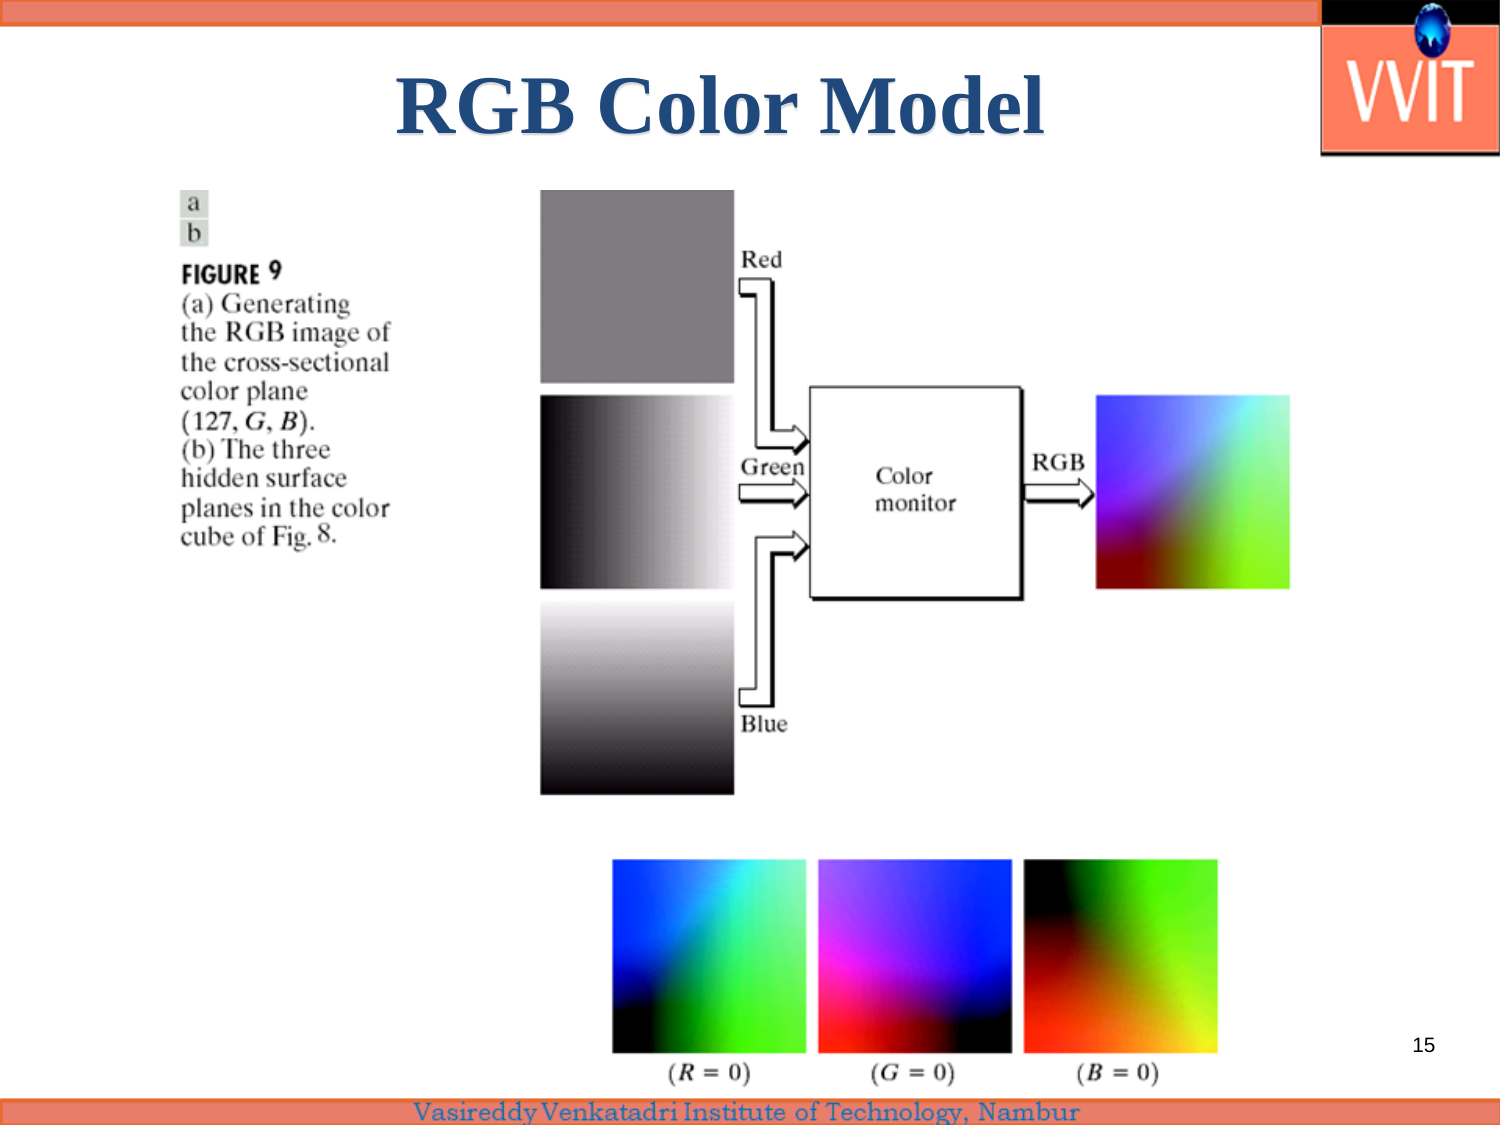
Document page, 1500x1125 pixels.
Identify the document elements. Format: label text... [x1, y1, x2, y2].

picture [0, 0, 1500, 1125]
text_box RGB Color Model [380, 43, 1120, 159]
text_box 15 [1074, 1024, 1451, 1103]
